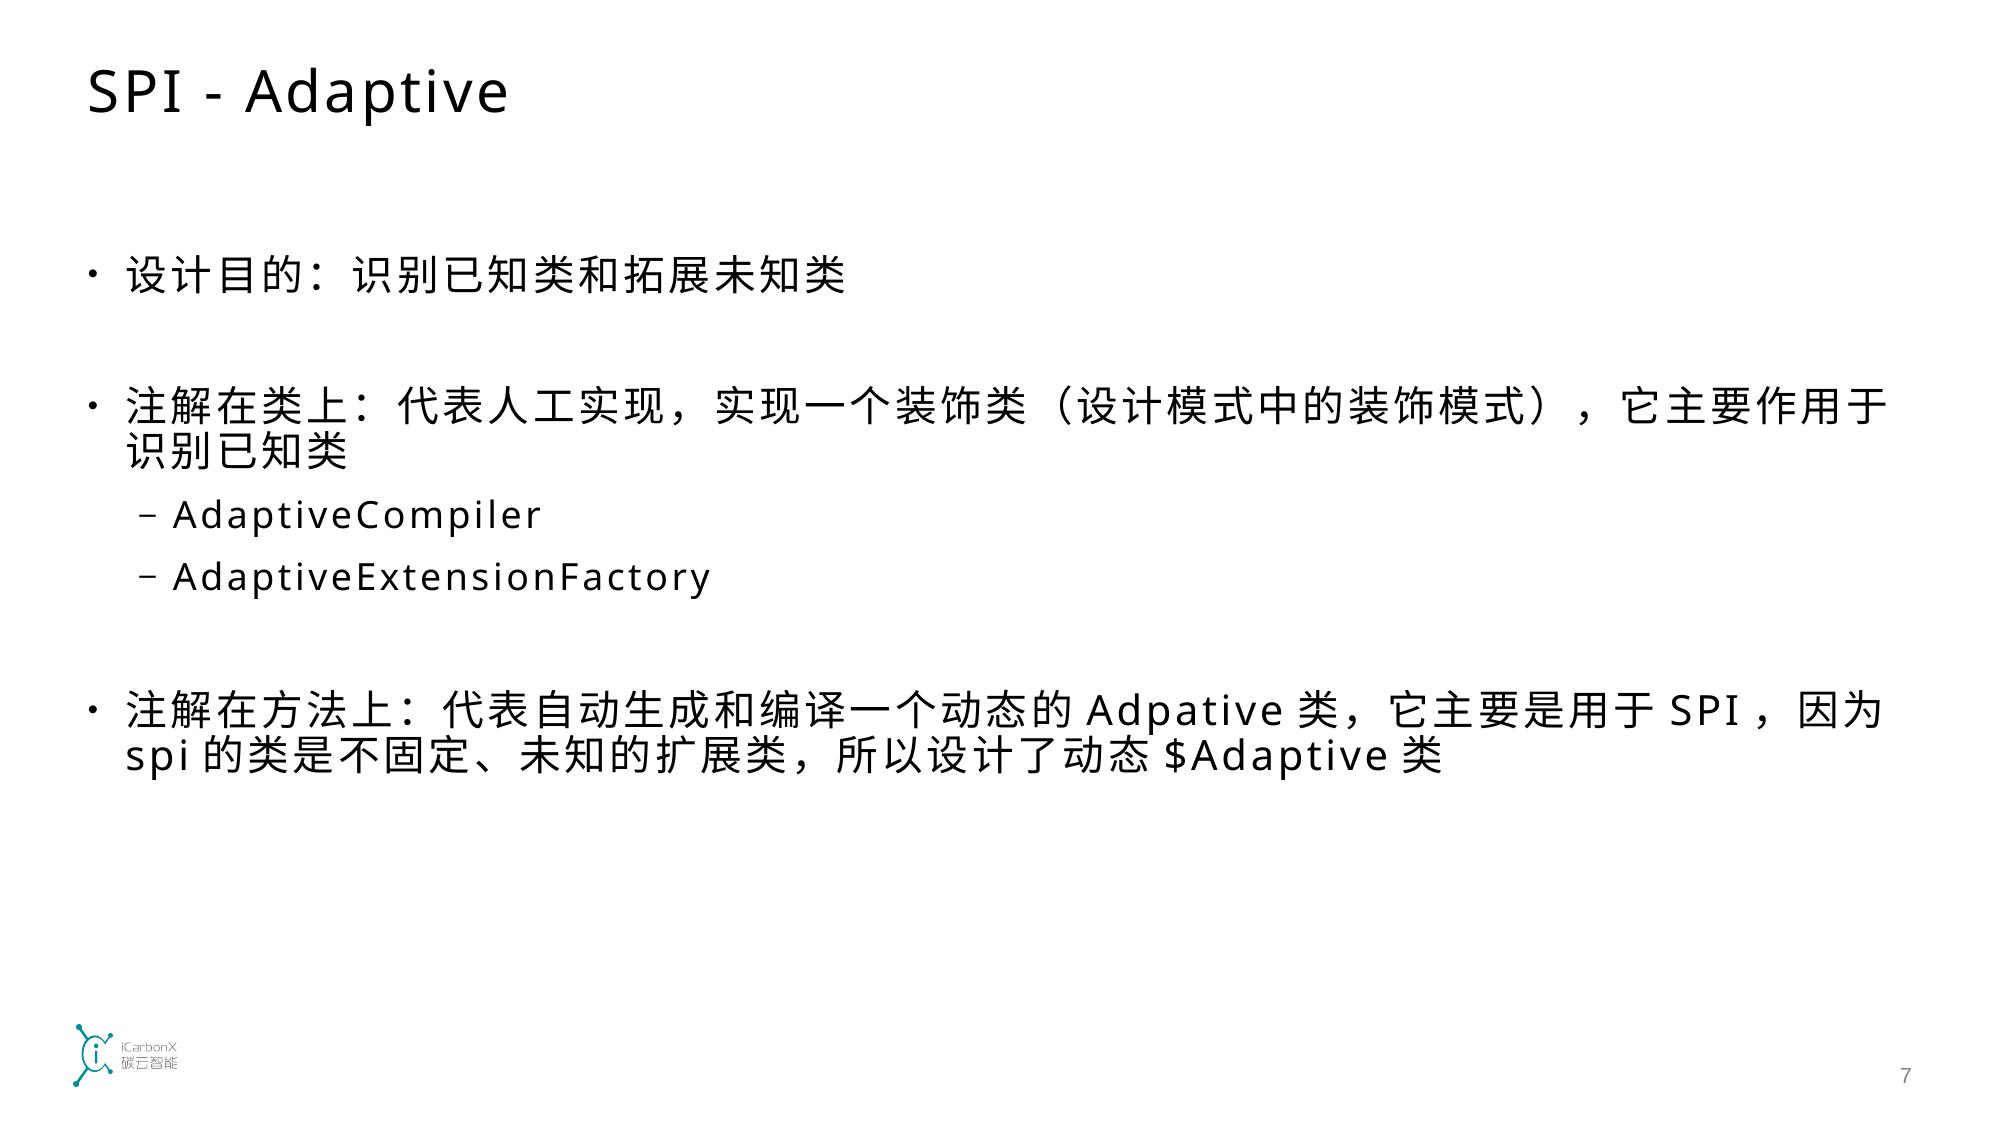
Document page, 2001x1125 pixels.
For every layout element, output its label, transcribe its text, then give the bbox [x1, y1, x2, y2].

list 设计目的：识别已知类和拓展未知类 注解在类上：代表人工实现，实现一个装饰类（设计模式中的装饰模式），它主要作用于识别已知类 AdaptiveCompiler AdaptiveExtensionFactory 注解在方法上：代表自动生成和编译一个动态的Adpative类，它主要是用于SPI，因为spi的类是不固定、未知的扩展类，所以设计了动态$Adaptive类 [72, 175, 1928, 1021]
title SPI - Adaptive [72, 55, 1928, 143]
slide_number 7 [1774, 1056, 1928, 1094]
picture [72, 1023, 178, 1088]
